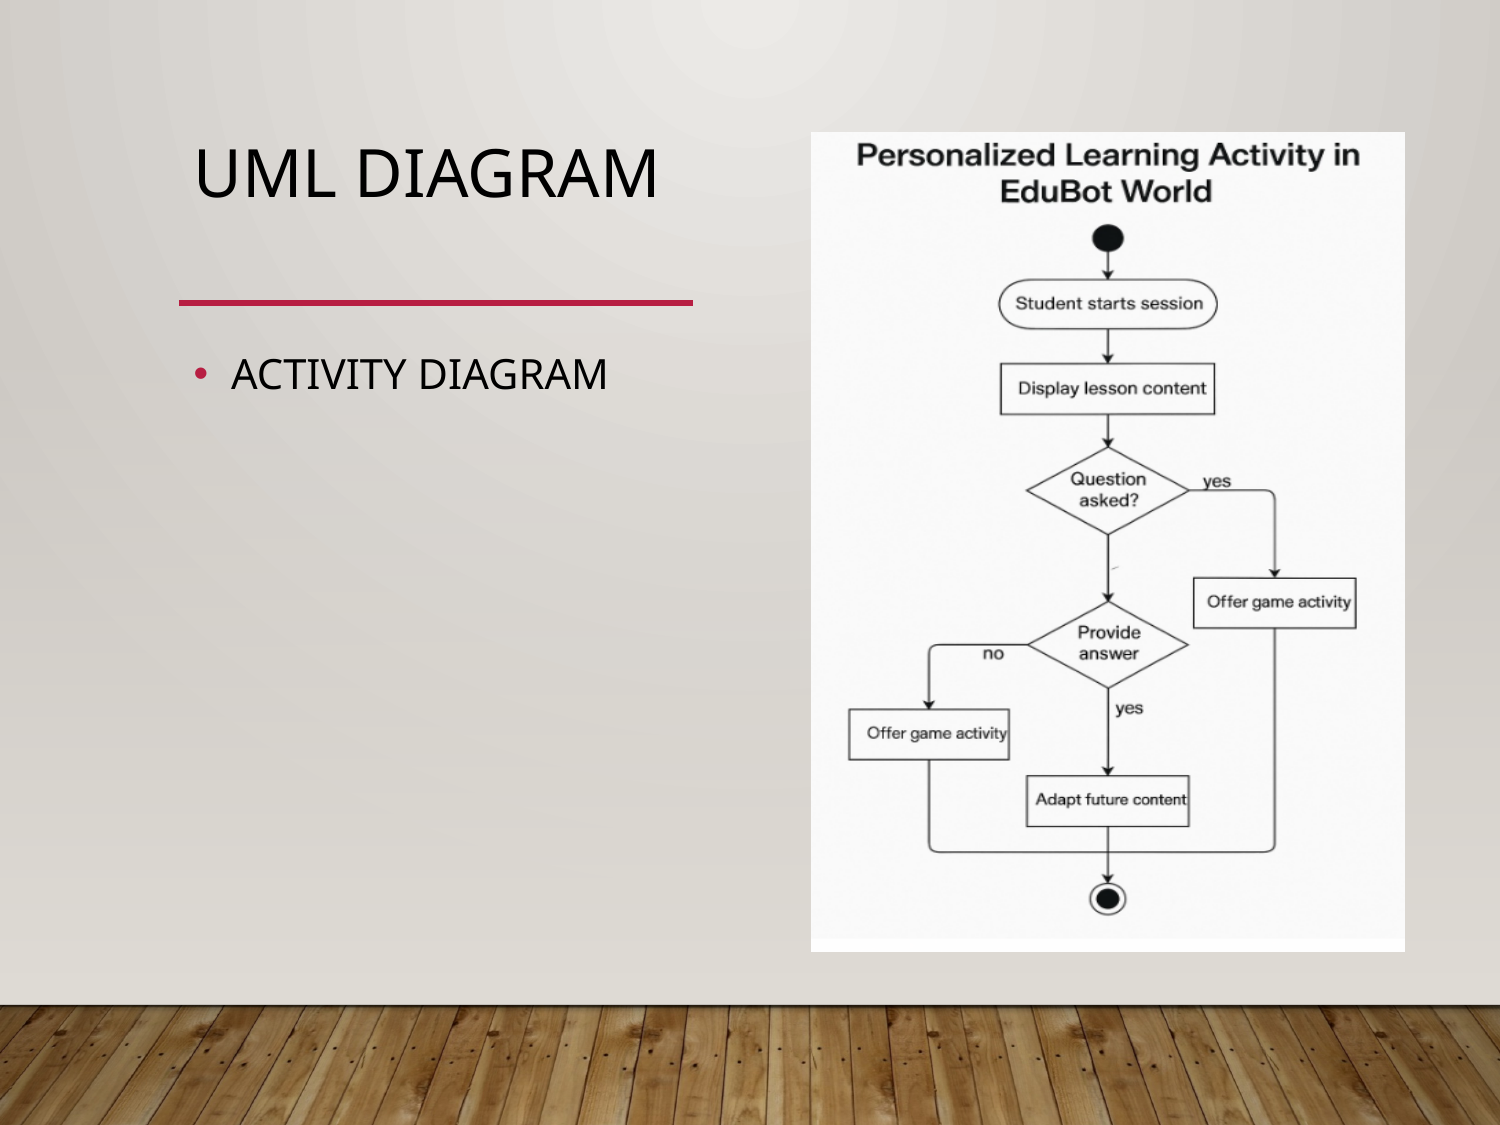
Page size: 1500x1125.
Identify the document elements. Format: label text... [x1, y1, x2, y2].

title UML DIAGRAM [178, 131, 693, 302]
text_box [0, 330, 1500, 1004]
text_box [0, 0, 1500, 330]
picture [0, 1006, 1500, 1125]
list ACTIVITY DIAGRAM [178, 330, 692, 897]
picture [810, 131, 1405, 952]
